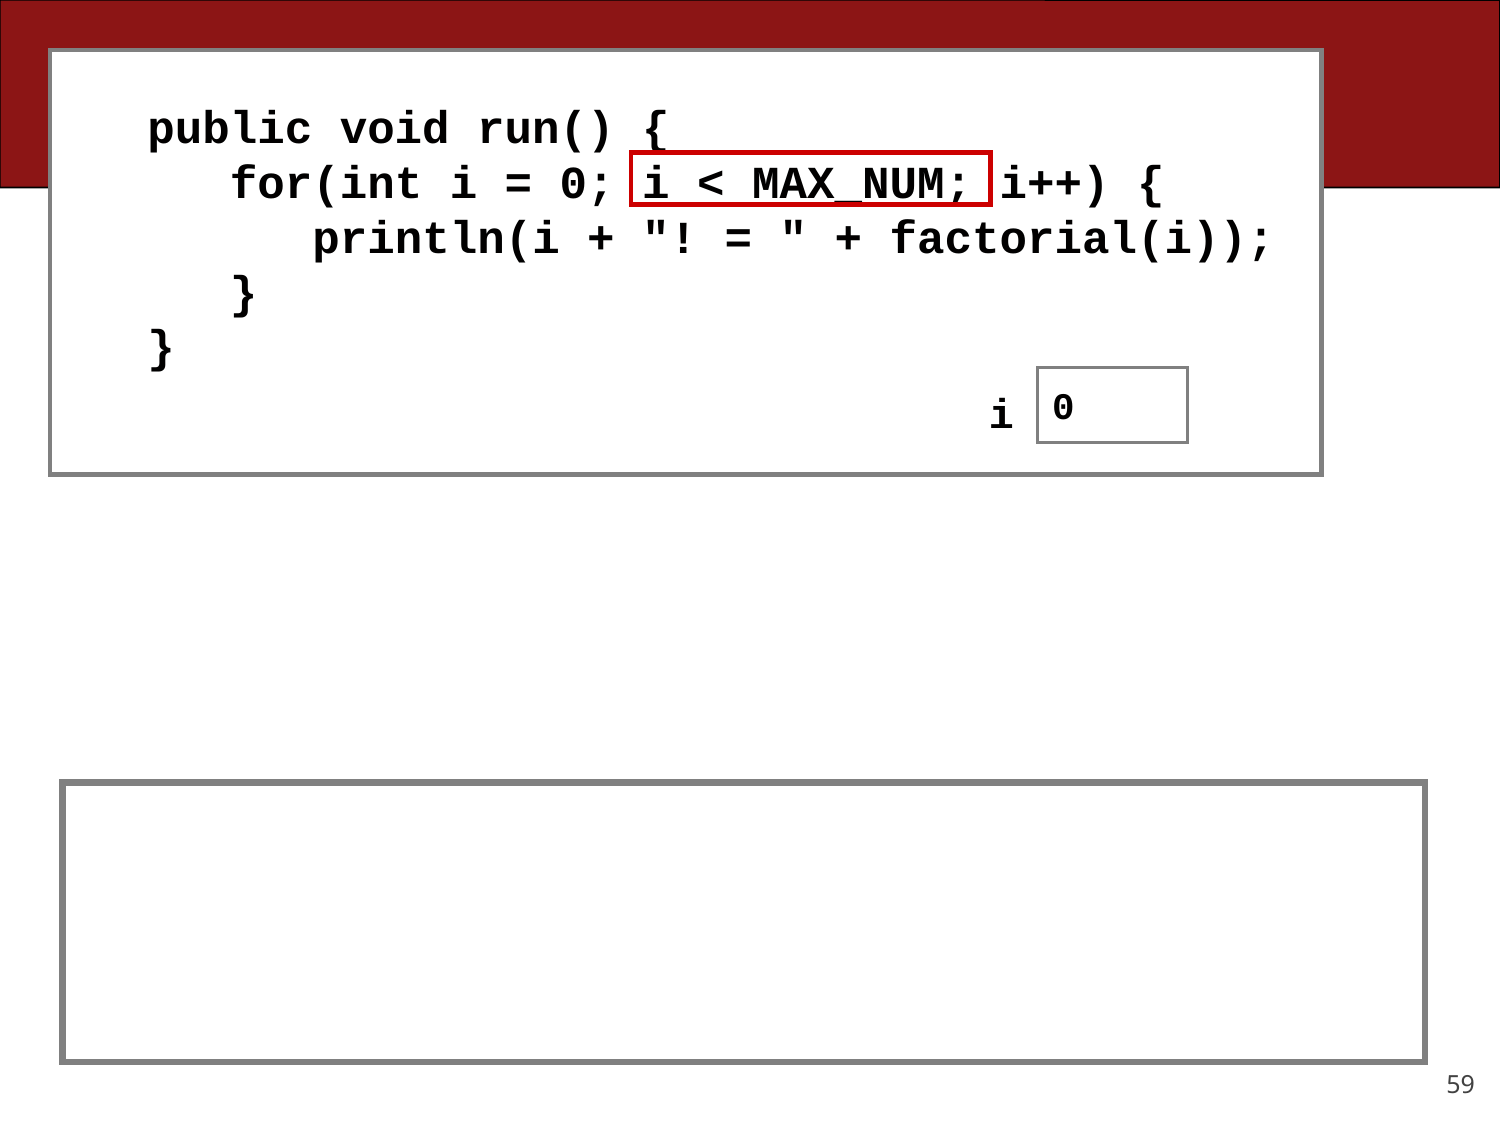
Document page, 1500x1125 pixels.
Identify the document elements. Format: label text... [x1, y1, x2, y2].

text_box i [974, 379, 1050, 445]
text_box 0 [1037, 367, 1188, 443]
text_box public void run() { for(int i = 0; i < MAX_NUM; i++) { println(i + "! = " + factorial(i)); } } [49, 49, 1322, 475]
text_box [631, 152, 991, 205]
text_box [62, 782, 1425, 1063]
